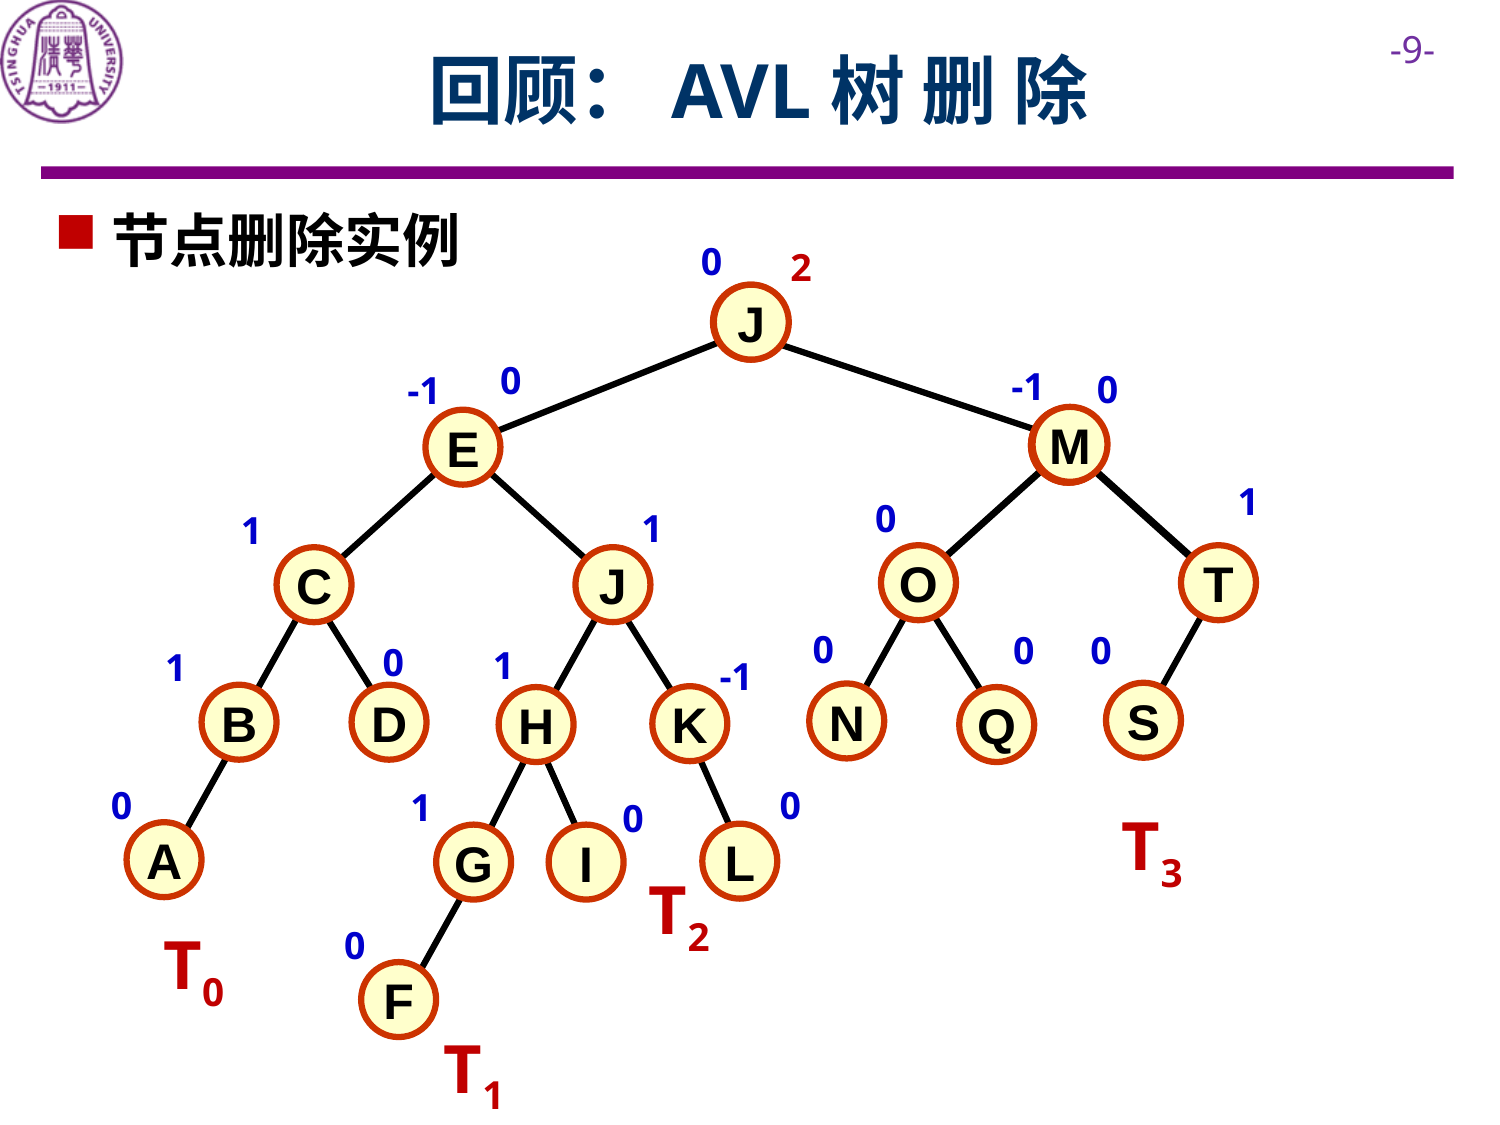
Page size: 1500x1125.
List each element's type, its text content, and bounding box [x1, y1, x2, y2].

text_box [328, 633, 661, 1116]
text_box 0 [485, 349, 565, 410]
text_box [796, 357, 1276, 893]
text_box J [575, 547, 651, 623]
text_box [628, 644, 818, 957]
text_box [25, 0, 76, 27]
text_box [94, 499, 427, 1012]
text_box 2 [775, 236, 827, 297]
text_box 1 [626, 497, 678, 557]
text_box E [425, 409, 501, 485]
text_box J [713, 287, 789, 360]
text_box 0 [685, 230, 765, 291]
picture [0, 0, 124, 124]
text_box -1 [392, 360, 456, 420]
text_box 节点删除实例 [40, 196, 1016, 282]
title 回顾：AVL树 删 除 [135, 13, 1383, 165]
